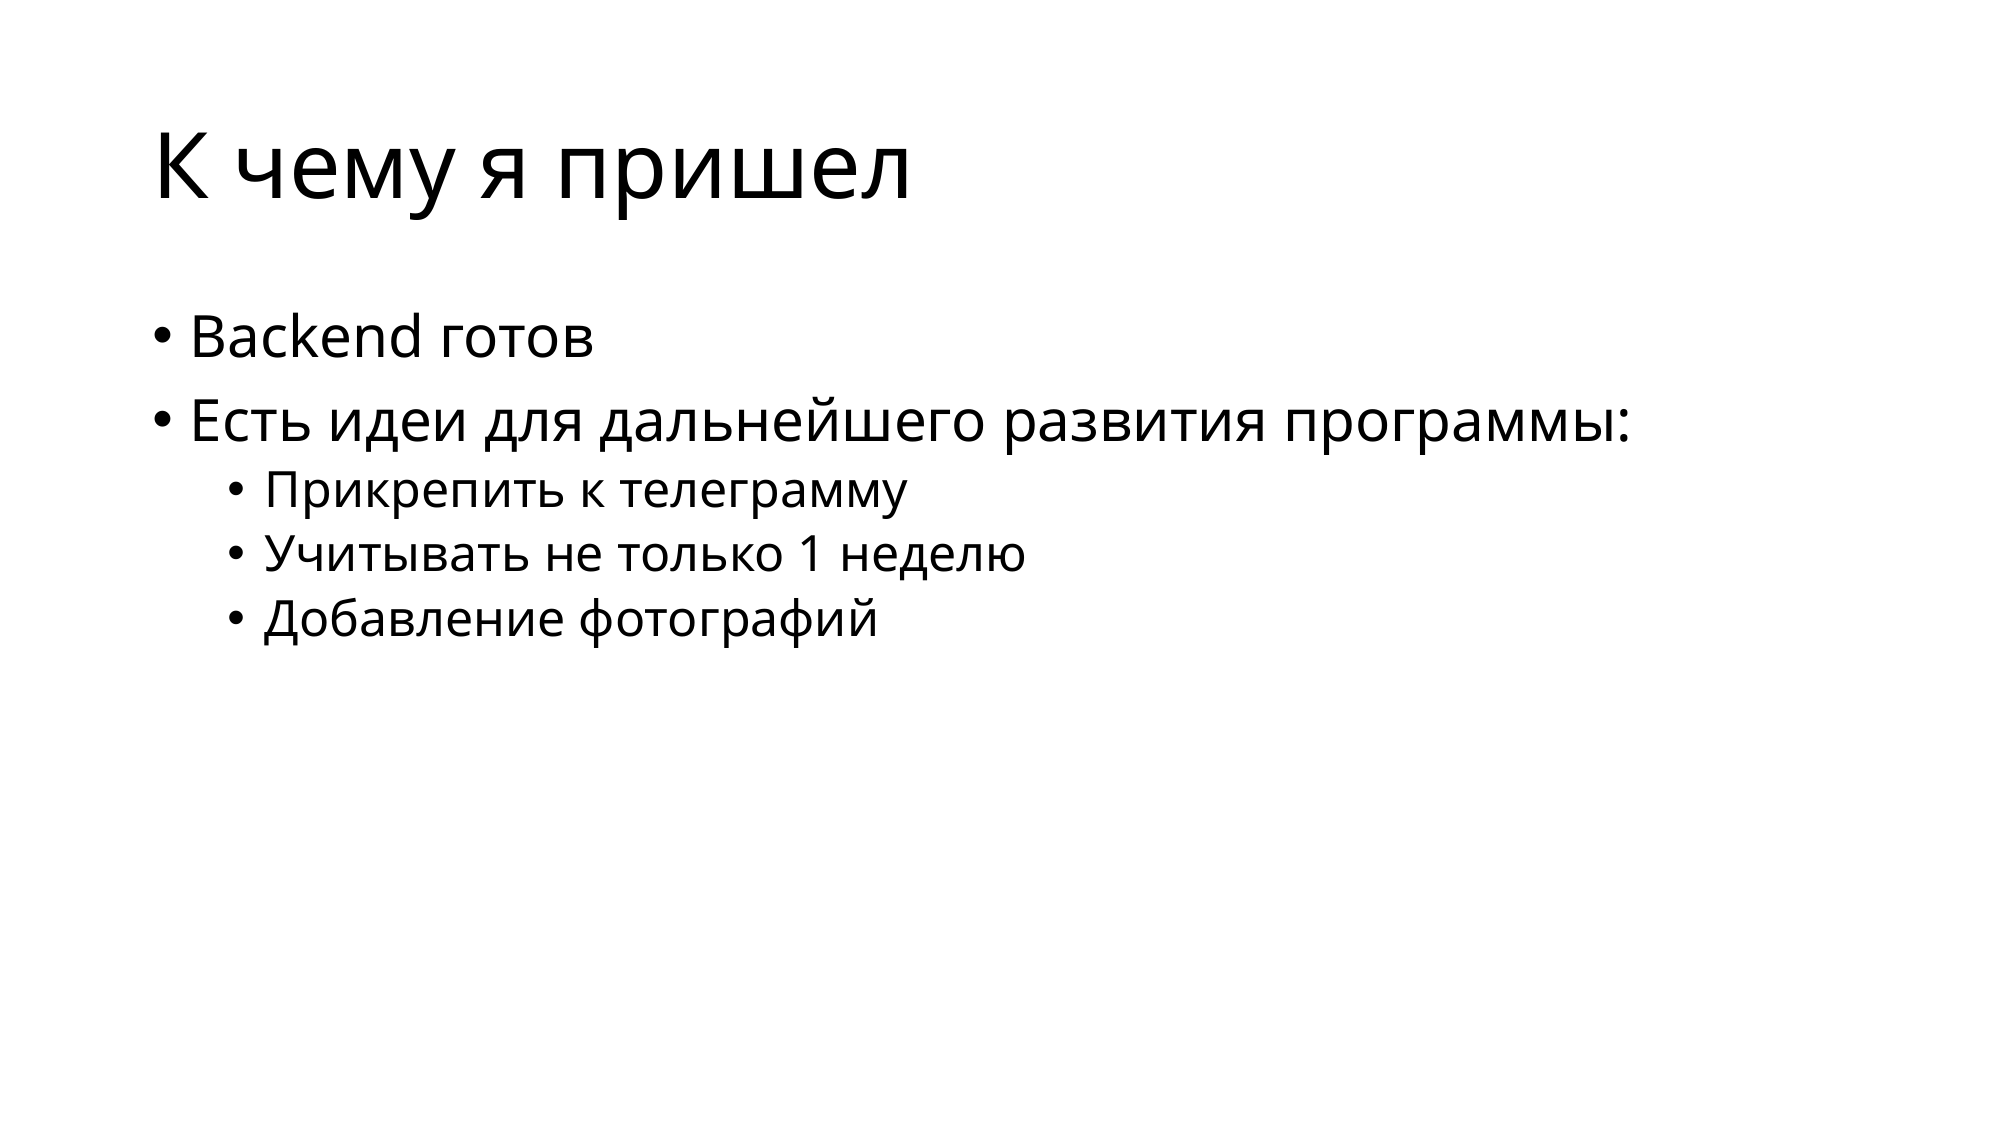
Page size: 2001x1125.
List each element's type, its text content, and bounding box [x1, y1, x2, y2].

list Backend готов Есть идеи для дальнейшего развития программы: Прикрепить к телеграмму Учитывать не только 1 неделю Добавление фотографий [137, 299, 1863, 1014]
title К чему я пришел [137, 59, 1863, 278]
